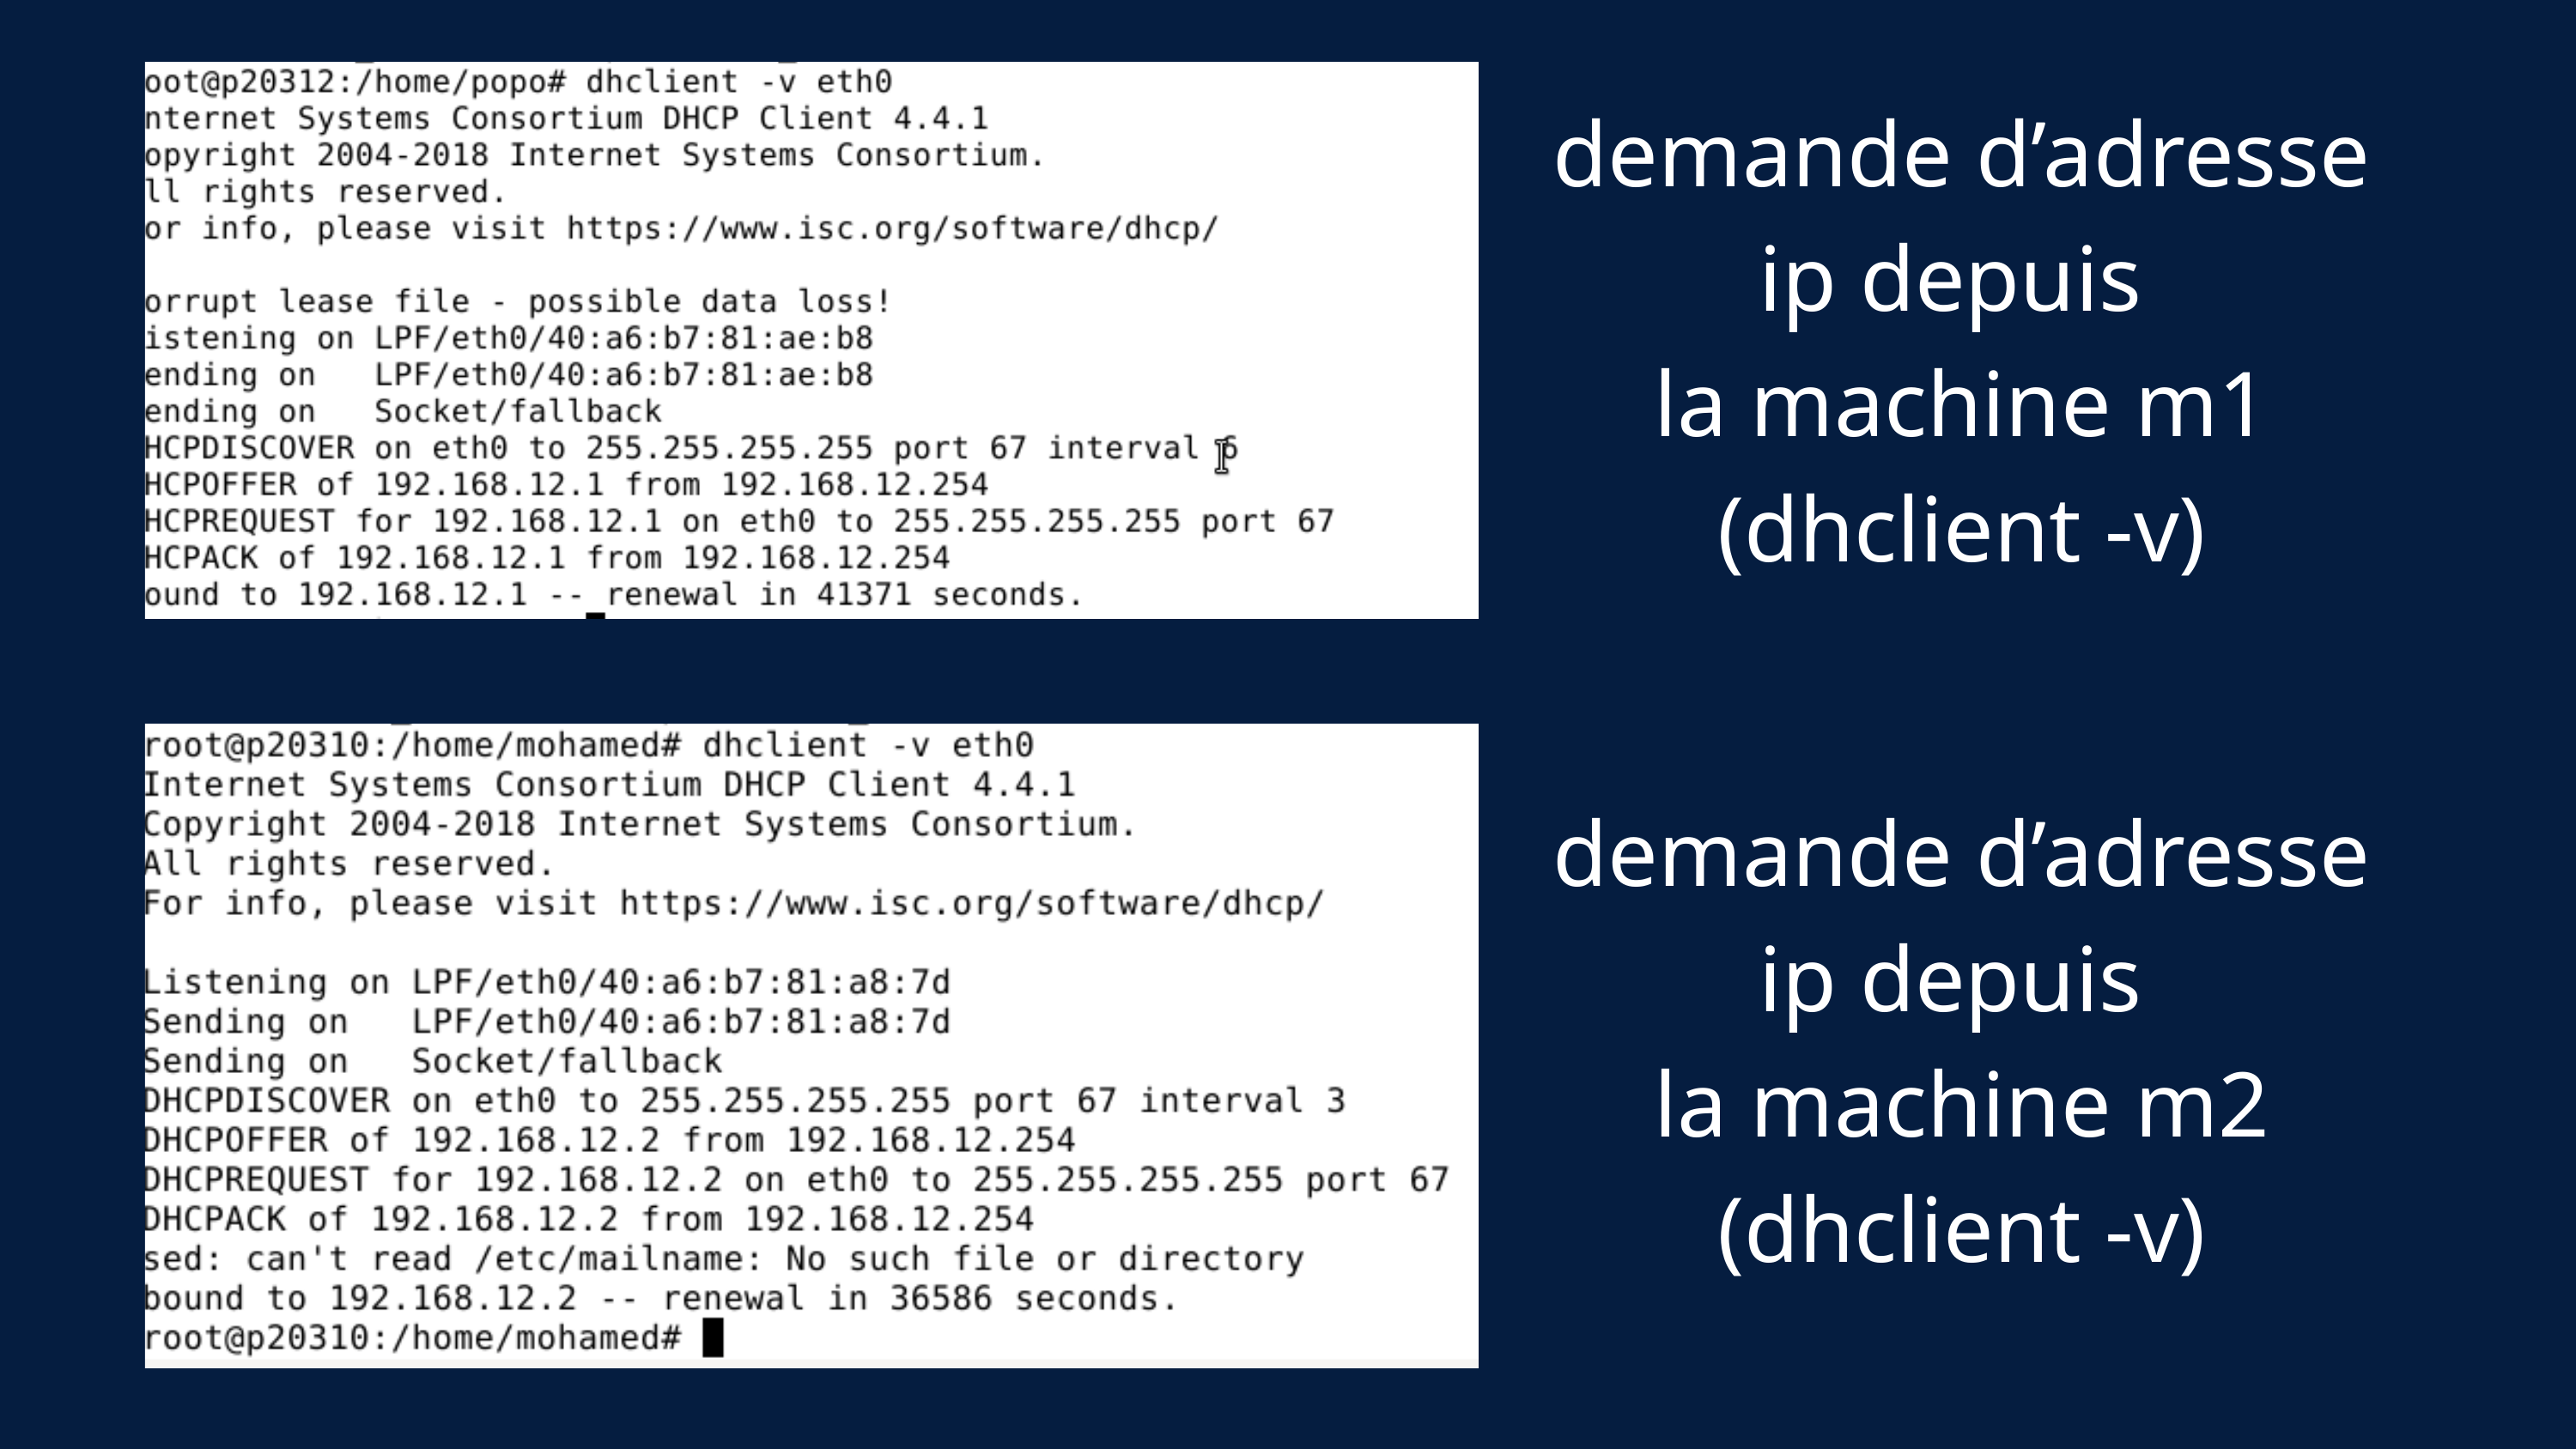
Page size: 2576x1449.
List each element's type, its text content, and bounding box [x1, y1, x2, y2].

text_box demande d’adresse ip depuis la machine m2 (dhclient -v) [1535, 779, 2388, 1280]
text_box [144, 62, 1479, 619]
text_box demande d’adresse ip depuis la machine m1 (dhclient -v) [1535, 79, 2388, 580]
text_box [144, 724, 1479, 1368]
